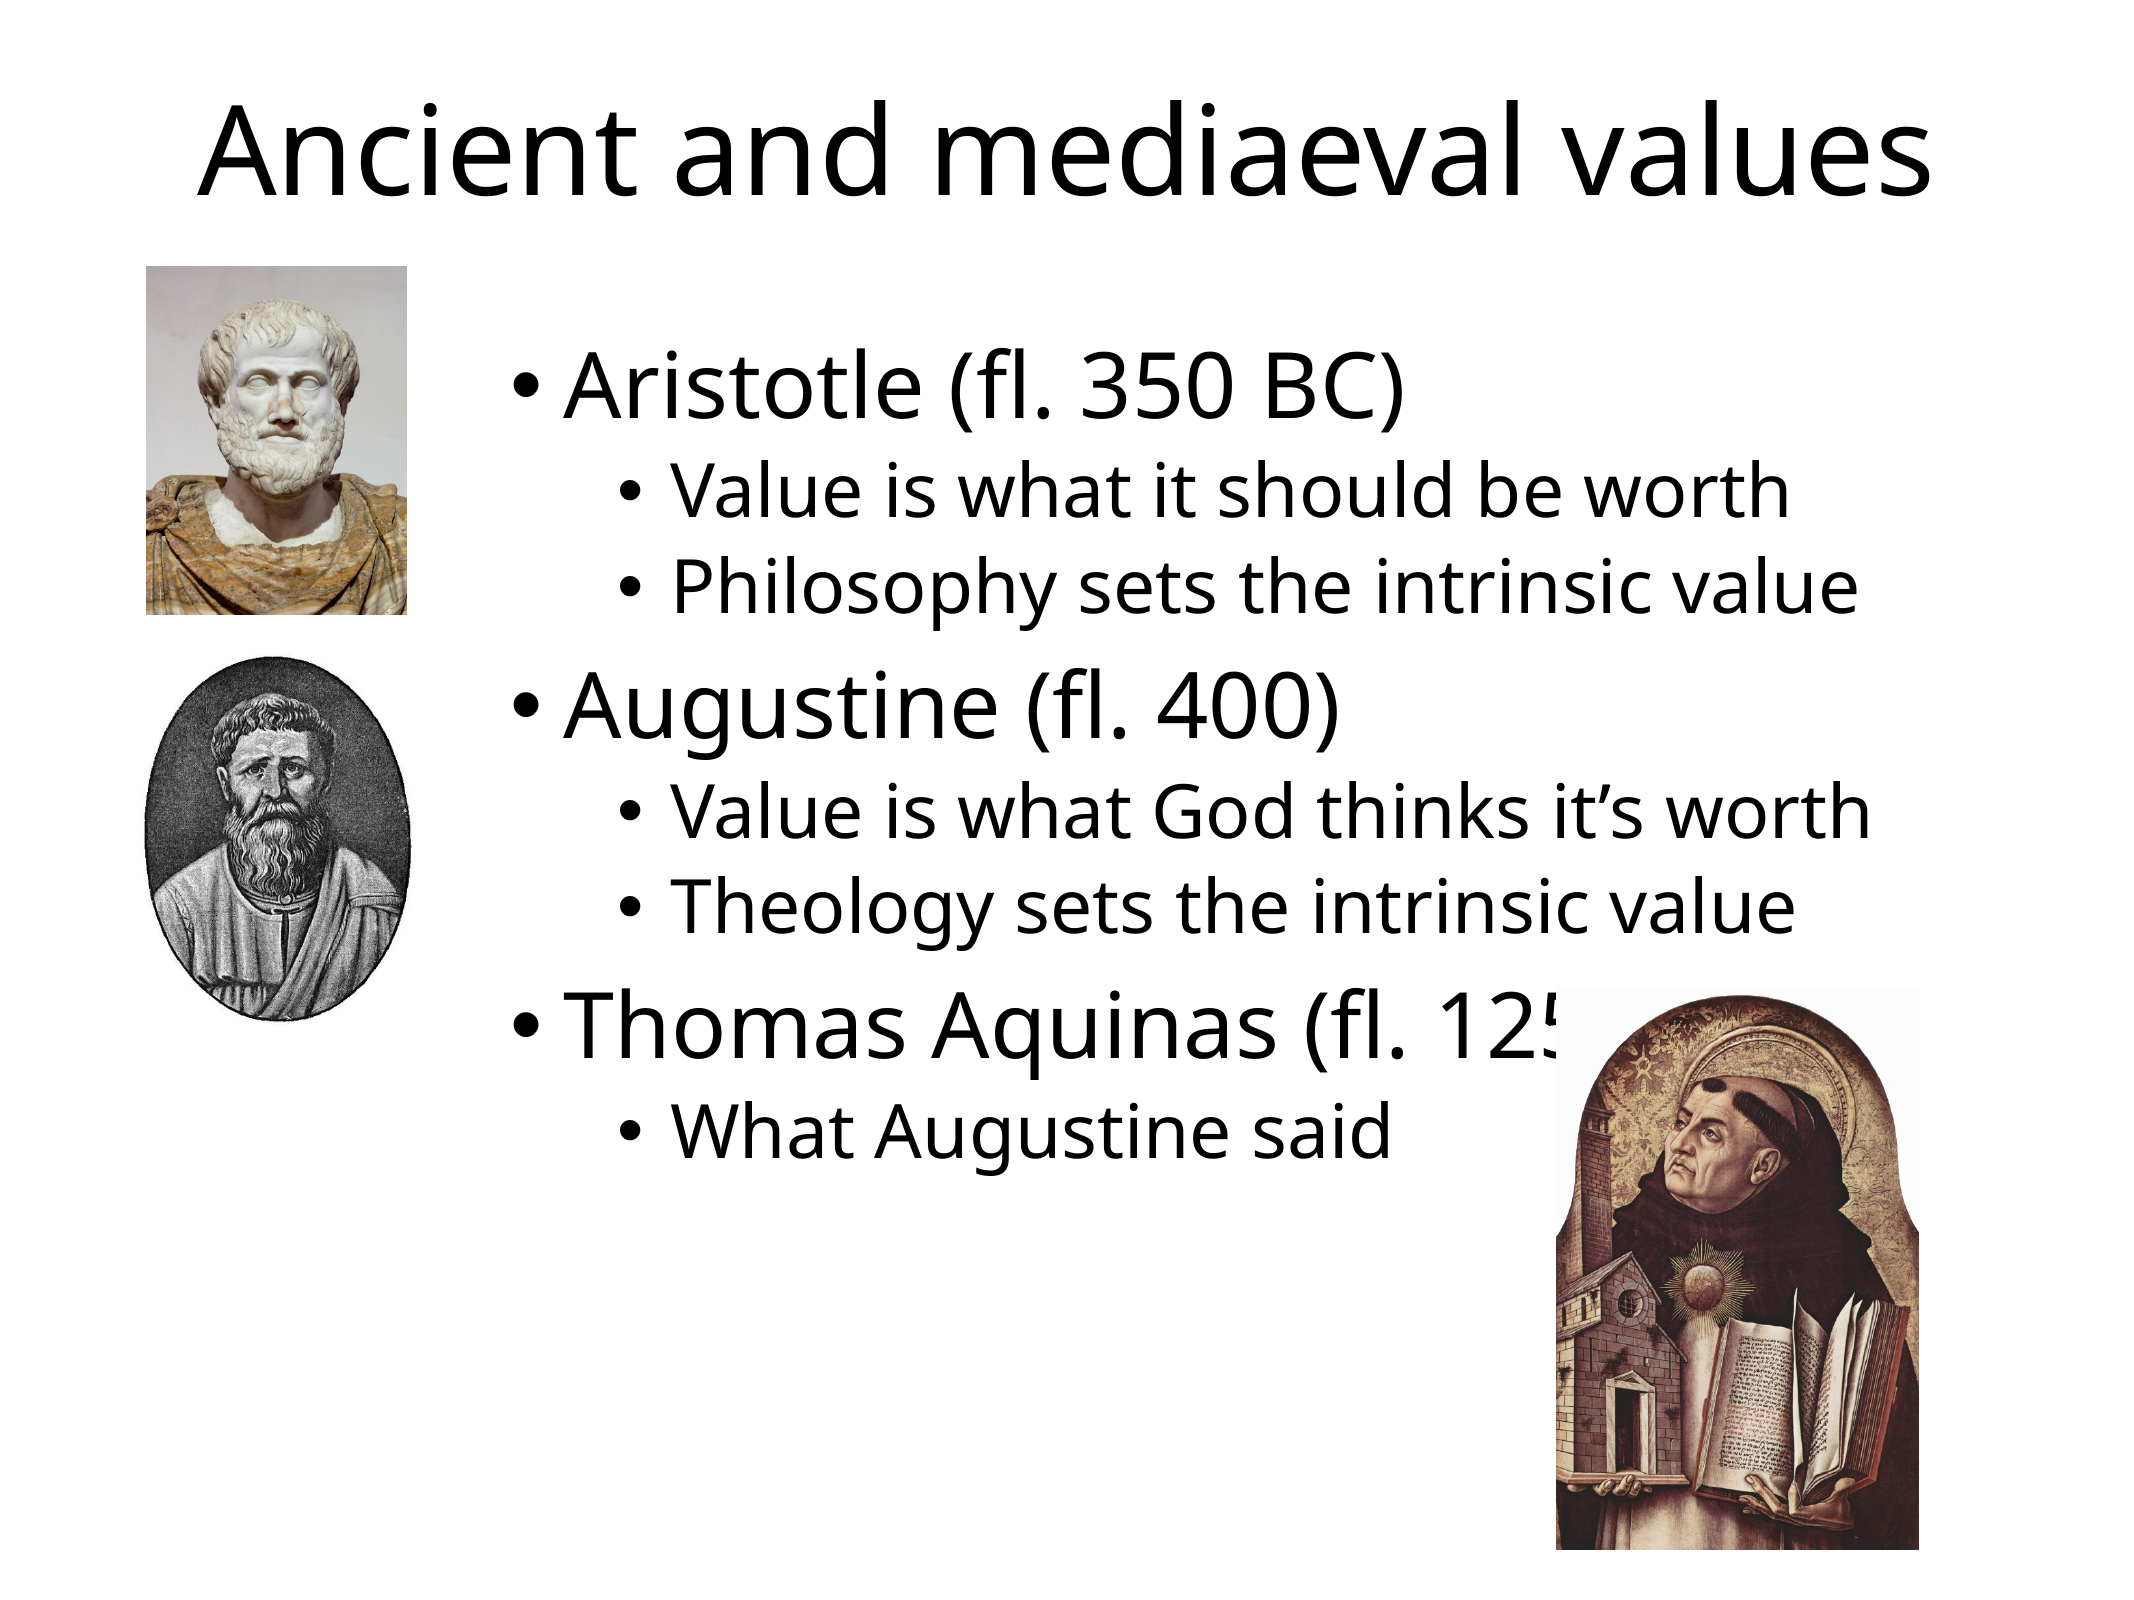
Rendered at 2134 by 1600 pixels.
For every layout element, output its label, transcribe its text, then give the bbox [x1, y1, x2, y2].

picture [1556, 986, 1919, 1550]
title Ancient and mediaeval values [146, 0, 1987, 310]
picture [138, 653, 415, 1026]
picture [146, 266, 407, 615]
list Aristotle (fl. 350 BC) Value is what it should be worth Philosophy sets the intrinsic value Augustine (fl. 400) Value is what God thinks it’s worth Theology sets the intrinsic value Thomas Aquinas (fl. 1250) What Augustine said [495, 331, 2134, 1348]
